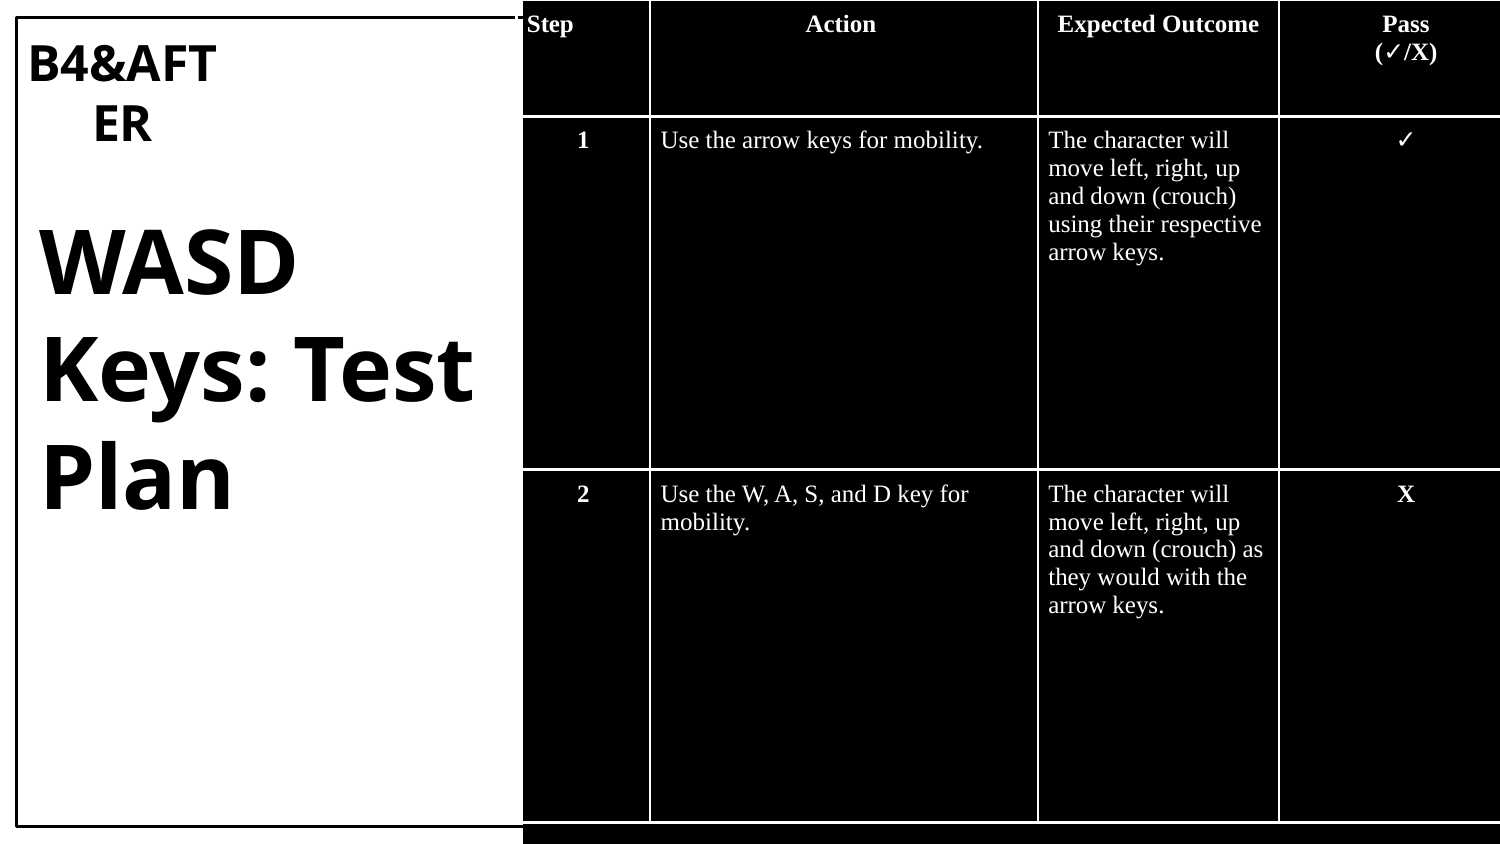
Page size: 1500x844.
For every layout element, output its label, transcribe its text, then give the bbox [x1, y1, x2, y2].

table_header Expected Outcome [1039, 1, 1278, 115]
table_cell Use the W, A, S, and D key for mobility. [651, 471, 1037, 821]
table_cell 2 [518, 471, 649, 821]
table_cell Use the arrow keys for mobility. [651, 118, 1037, 468]
table_cell 1 [518, 118, 649, 468]
table_cell X [1280, 471, 1500, 821]
table_header Step [518, 1, 649, 115]
text_box B4&AFTER [0, 16, 246, 96]
text_box WASD Keys: Test Plan [24, 189, 515, 682]
table_header Pass (✓/X) [1280, 1, 1500, 115]
table_cell The character will move left, right, up and down (crouch) using their respective arrow keys. [1039, 118, 1278, 468]
table_header Action [651, 1, 1037, 115]
table_cell ✓ [1280, 118, 1500, 468]
table_cell The character will move left, right, up and down (crouch) as they would with the arrow keys. [1039, 471, 1278, 821]
